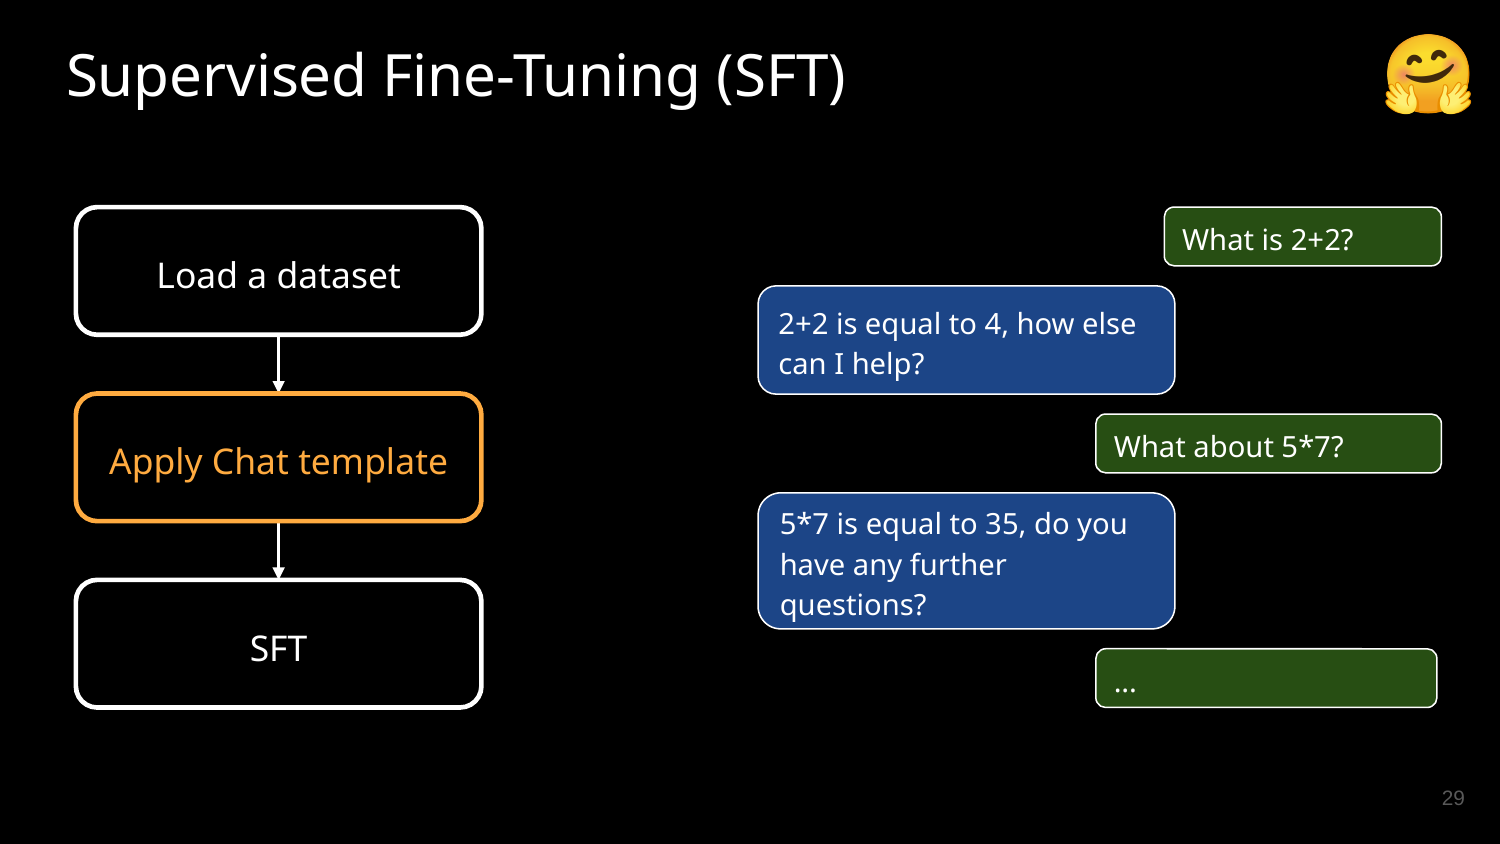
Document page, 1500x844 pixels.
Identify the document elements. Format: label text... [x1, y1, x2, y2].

text_box ... [1095, 648, 1437, 708]
text_box 5*7 is equal to 35, do you have any further questions? [758, 492, 1175, 629]
slide_number ‹#› [1389, 764, 1480, 830]
text_box Load a dataset [75, 207, 482, 335]
text_box 2+2 is equal to 4, how else can I help? [758, 285, 1175, 395]
text_box What is 2+2? [1164, 207, 1442, 266]
text_box What about 5*7? [1095, 414, 1442, 473]
text_box Apply Chat template [75, 393, 482, 522]
picture [1383, 29, 1474, 120]
title Supervised Fine-Tuning (SFT) [51, 23, 1449, 117]
text_box SFT [75, 579, 482, 708]
